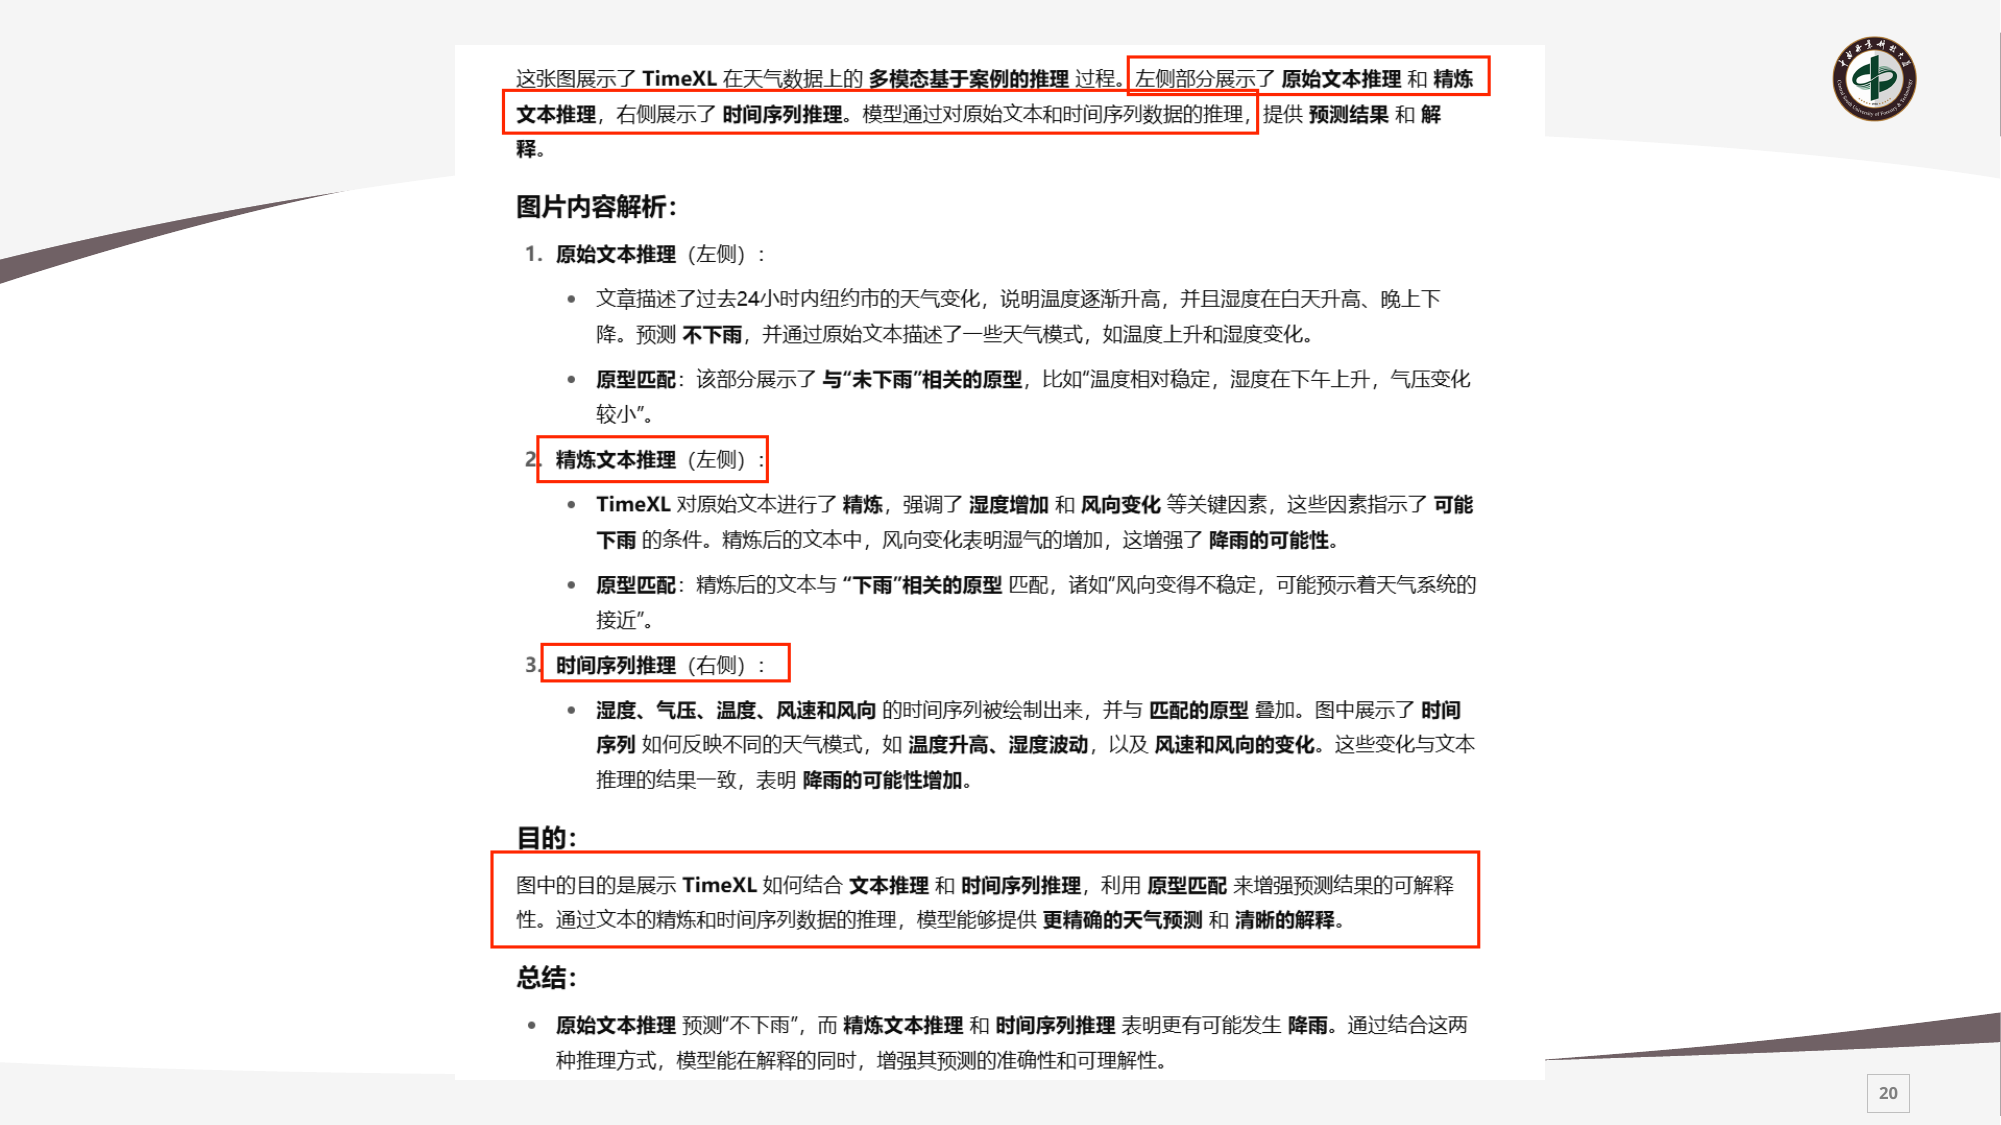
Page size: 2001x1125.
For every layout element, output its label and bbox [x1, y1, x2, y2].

picture [1831, 35, 1918, 123]
picture [455, 45, 1545, 1080]
